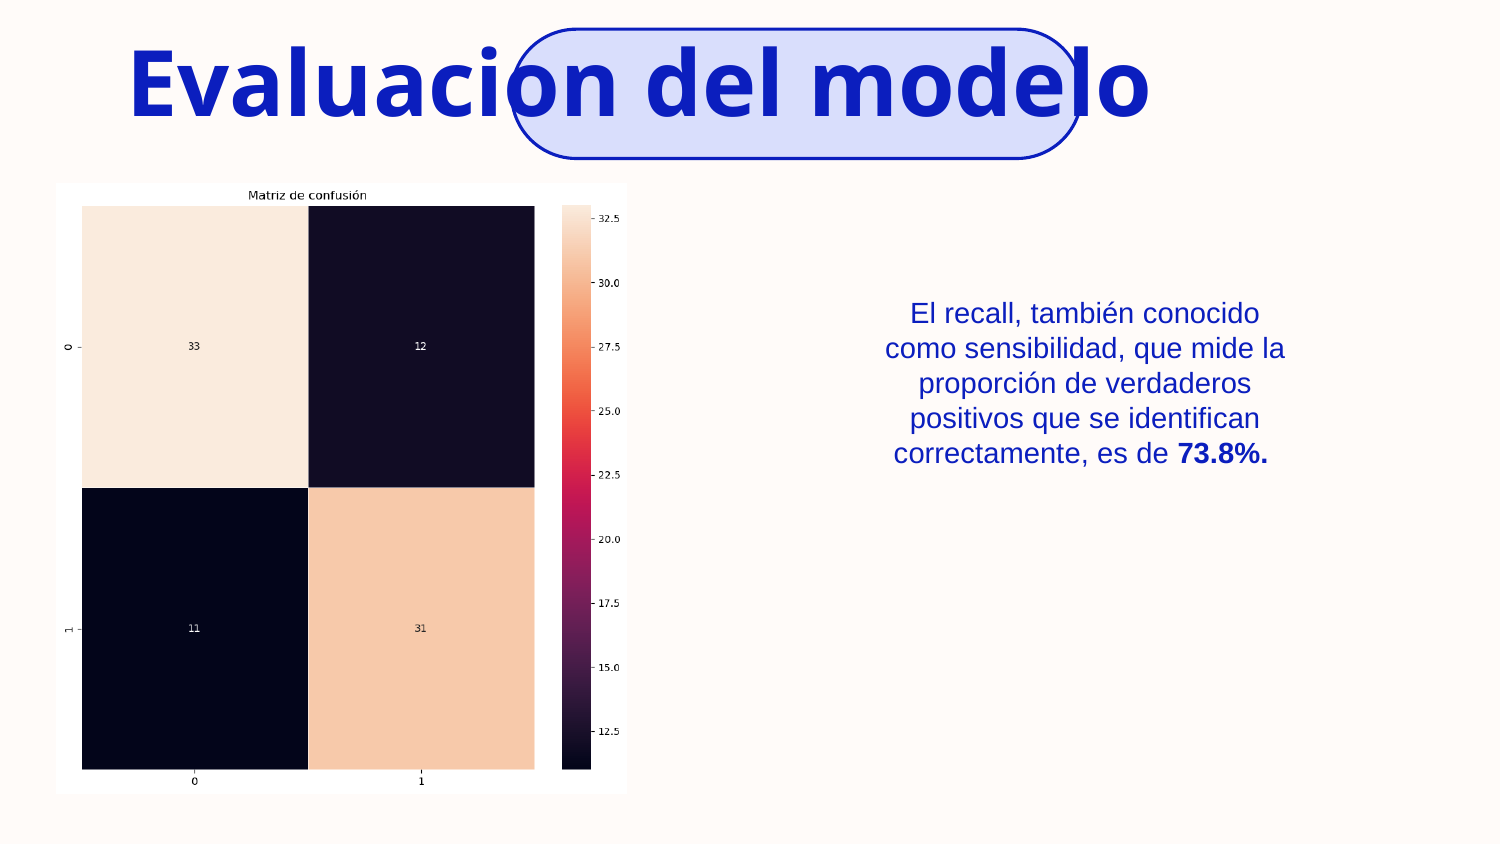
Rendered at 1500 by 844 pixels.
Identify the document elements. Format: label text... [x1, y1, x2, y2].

text_box [529, 138, 1065, 159]
text_box Evaluacion del modelo [81, 50, 1309, 138]
text_box El recall, también conocido como sensibilidad, que mide la proporción de verdaderos positivos que se identifican correctamente, es de 73.8%. [862, 279, 1309, 717]
text_box [528, 29, 1065, 50]
picture [55, 183, 627, 794]
